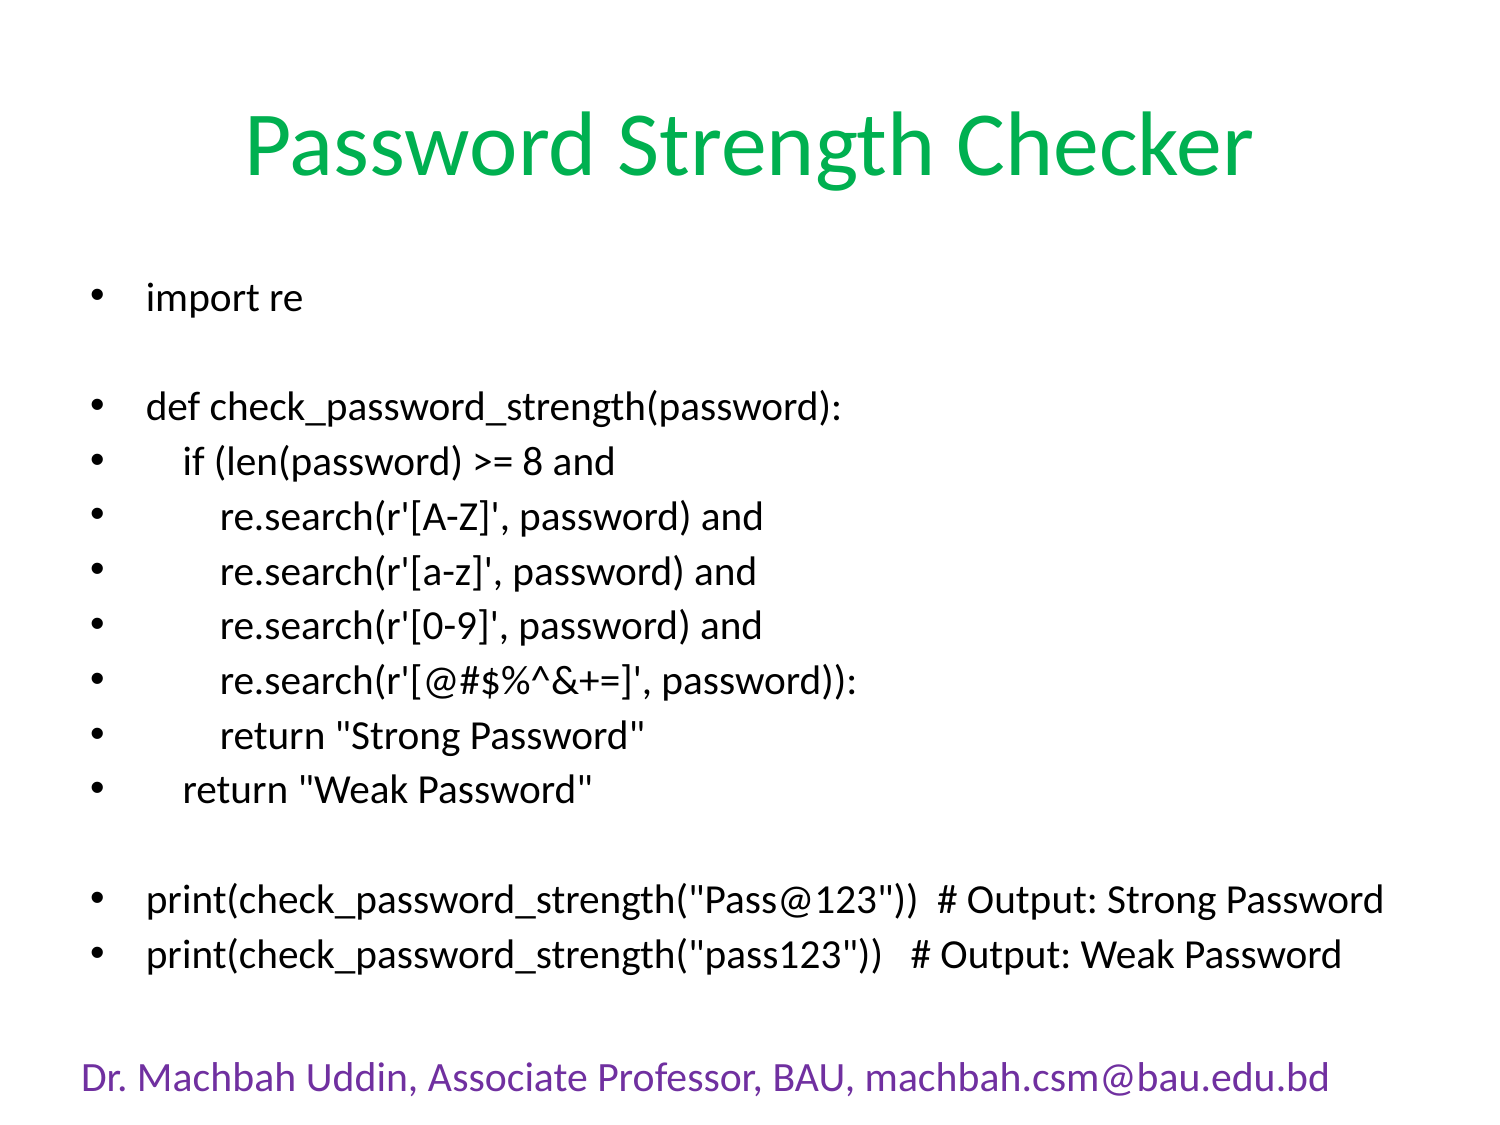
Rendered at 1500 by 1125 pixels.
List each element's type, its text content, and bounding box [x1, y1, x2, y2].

title Password Strength Checker [75, 45, 1425, 233]
list import re def check_password_strength(password): if (len(password) >= 8 and re.search(r'[A-Z]', password) and re.search(r'[a-z]', password) and re.search(r'[0-9]', password) and re.search(r'[@#$%^&+=]', password)): return "Strong Password" return "Weak Password" print(check_password_strength("Pass@123")) # Output: Strong Password print(check_password_strength("pass123")) # Output: Weak Password [75, 262, 1425, 1005]
